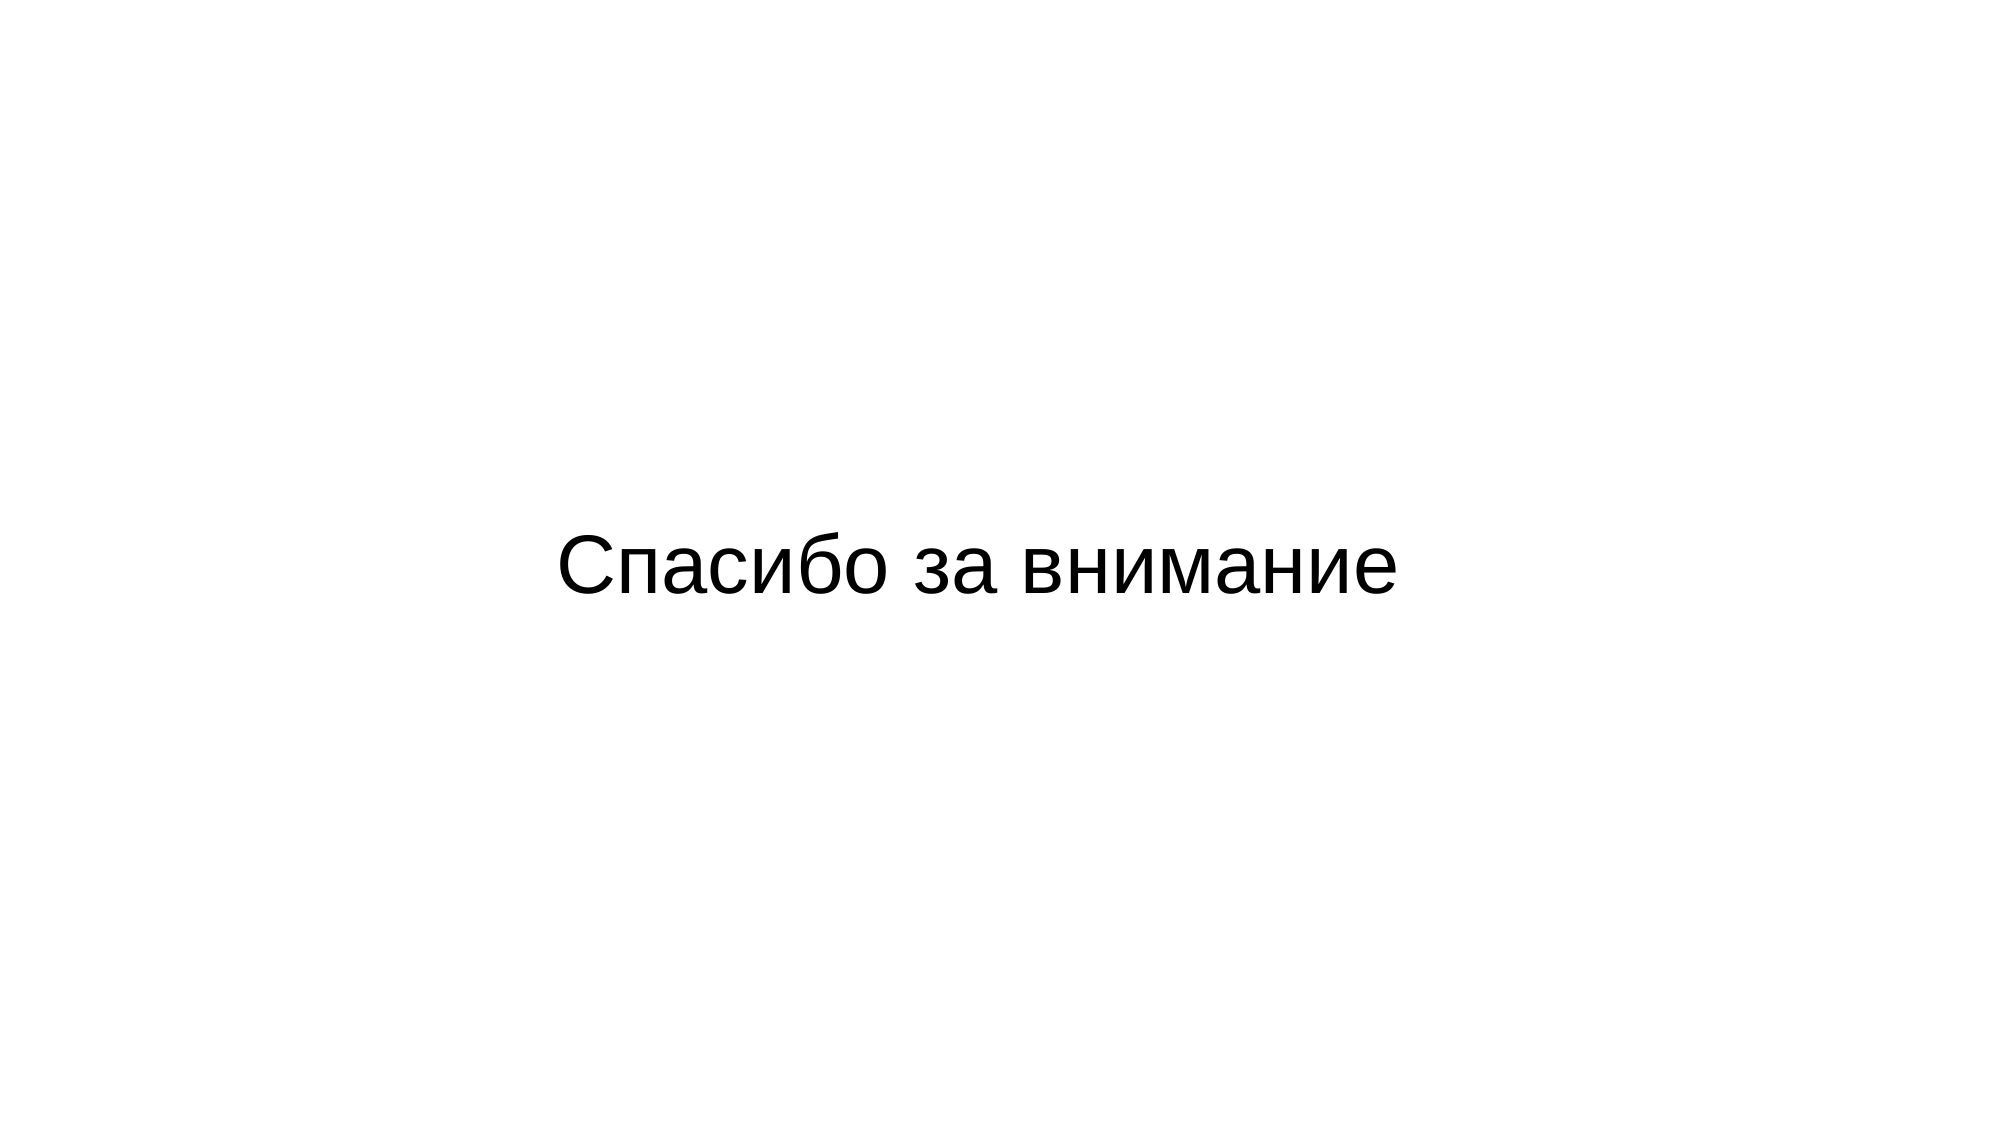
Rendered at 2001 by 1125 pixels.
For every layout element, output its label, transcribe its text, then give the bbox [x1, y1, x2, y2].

text_box Спасибо за внимание [78, 503, 1879, 616]
